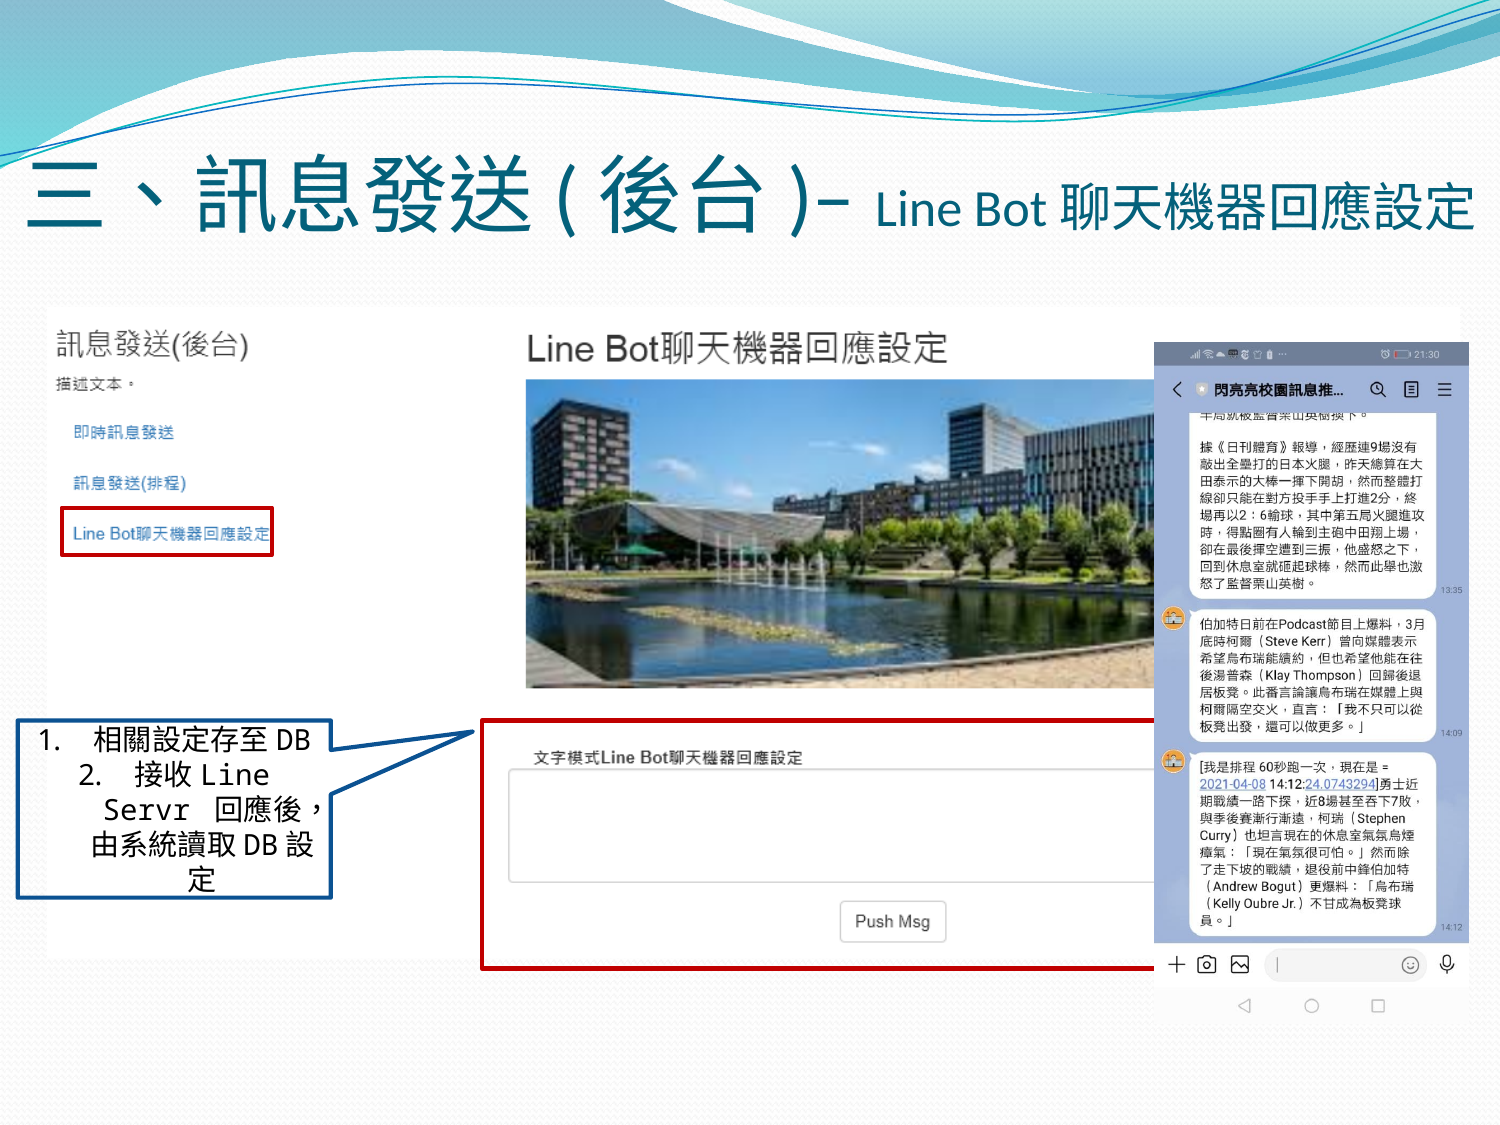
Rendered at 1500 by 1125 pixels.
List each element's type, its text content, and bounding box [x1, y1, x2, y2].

picture [46, 306, 1469, 1024]
text_box 相關設定存至DB 接收Line Servr 回應後，由系統讀取DB設定 [15, 718, 41, 900]
title 三、訊息發送(後台)– Line Bot聊天機器回應設定 [17, 81, 1483, 244]
